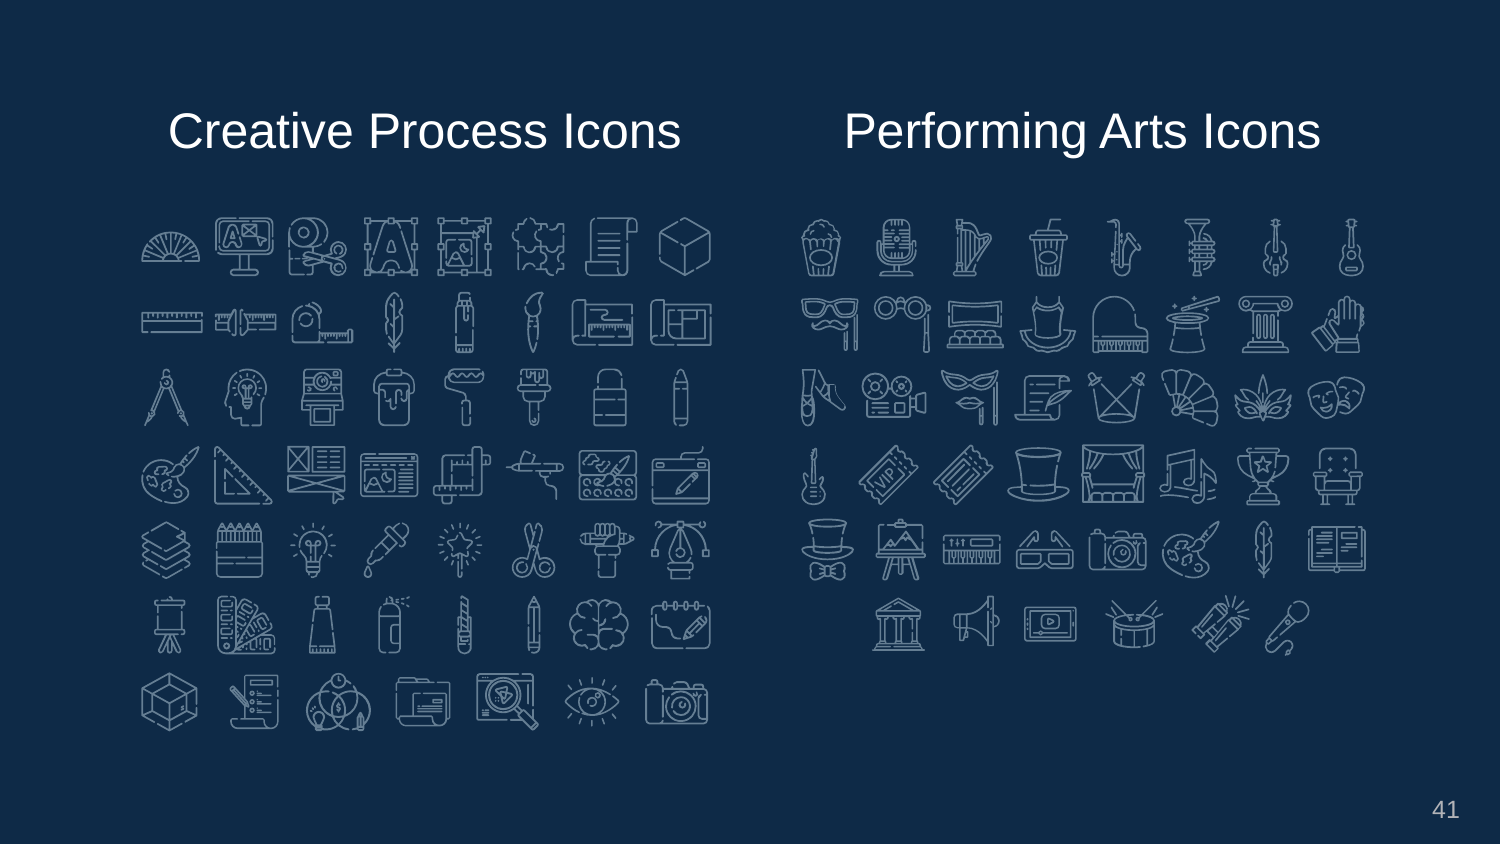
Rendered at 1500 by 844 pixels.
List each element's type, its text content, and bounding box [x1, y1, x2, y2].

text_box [1106, 218, 1142, 277]
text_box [1262, 218, 1289, 277]
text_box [395, 676, 451, 727]
text_box [527, 595, 541, 654]
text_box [644, 678, 709, 725]
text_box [1307, 525, 1367, 574]
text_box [859, 372, 927, 419]
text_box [505, 450, 565, 501]
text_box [437, 217, 492, 277]
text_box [1023, 606, 1077, 642]
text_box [1088, 528, 1147, 571]
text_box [1028, 218, 1069, 277]
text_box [140, 521, 192, 580]
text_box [444, 368, 485, 427]
text_box Creative Process Icons [139, 83, 711, 163]
text_box [524, 291, 544, 353]
text_box [651, 520, 710, 580]
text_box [289, 522, 336, 579]
text_box [1311, 295, 1365, 353]
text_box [509, 216, 565, 277]
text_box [476, 672, 540, 731]
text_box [564, 676, 620, 727]
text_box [139, 445, 200, 505]
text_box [584, 216, 638, 277]
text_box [800, 218, 842, 277]
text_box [214, 308, 277, 337]
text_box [1019, 295, 1077, 354]
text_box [432, 445, 492, 505]
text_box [1086, 371, 1146, 424]
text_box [946, 300, 1005, 349]
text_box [300, 368, 344, 427]
text_box [871, 597, 925, 651]
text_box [1014, 374, 1073, 421]
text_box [141, 672, 198, 732]
text_box [1081, 444, 1146, 503]
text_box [1312, 447, 1364, 506]
text_box [141, 231, 200, 262]
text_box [857, 444, 920, 506]
text_box [1092, 295, 1149, 354]
text_box [457, 595, 472, 655]
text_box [1158, 448, 1218, 505]
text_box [372, 368, 416, 427]
text_box [952, 218, 992, 277]
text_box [579, 522, 636, 579]
text_box [569, 599, 629, 651]
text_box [384, 291, 404, 354]
text_box [141, 311, 203, 334]
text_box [651, 445, 711, 505]
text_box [1238, 295, 1294, 354]
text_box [291, 301, 354, 344]
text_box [658, 216, 711, 277]
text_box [153, 595, 186, 654]
text_box [215, 522, 264, 578]
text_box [214, 216, 274, 277]
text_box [1165, 295, 1221, 354]
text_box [1015, 529, 1075, 570]
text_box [228, 674, 279, 730]
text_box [378, 595, 411, 654]
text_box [800, 368, 847, 427]
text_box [359, 452, 419, 498]
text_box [287, 217, 350, 277]
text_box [1160, 520, 1221, 579]
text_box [454, 291, 475, 354]
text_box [800, 297, 859, 352]
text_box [1254, 520, 1274, 579]
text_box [286, 445, 346, 505]
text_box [516, 368, 552, 427]
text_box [508, 522, 559, 579]
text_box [650, 600, 711, 650]
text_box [1263, 600, 1311, 657]
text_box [593, 368, 627, 427]
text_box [305, 672, 372, 732]
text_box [213, 445, 273, 505]
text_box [940, 369, 1000, 426]
text_box [1161, 369, 1219, 427]
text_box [216, 595, 276, 655]
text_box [875, 518, 927, 581]
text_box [942, 534, 1002, 565]
text_box Performing Arts Icons [797, 83, 1369, 163]
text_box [363, 217, 419, 277]
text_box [308, 595, 336, 654]
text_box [571, 299, 634, 347]
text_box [932, 444, 994, 506]
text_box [800, 518, 855, 581]
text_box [873, 295, 932, 354]
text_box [1338, 218, 1365, 277]
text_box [1306, 376, 1367, 420]
slide_number 41 [1137, 785, 1475, 831]
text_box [1191, 594, 1251, 653]
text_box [1104, 599, 1164, 649]
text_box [362, 522, 410, 579]
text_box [1236, 447, 1290, 506]
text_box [876, 218, 917, 277]
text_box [649, 299, 712, 347]
text_box [673, 368, 689, 427]
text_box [437, 522, 483, 579]
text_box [223, 368, 269, 427]
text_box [143, 368, 189, 427]
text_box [578, 449, 638, 501]
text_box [1234, 373, 1292, 422]
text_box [800, 447, 827, 506]
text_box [1183, 218, 1216, 277]
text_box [953, 595, 1001, 647]
text_box [1007, 447, 1070, 502]
